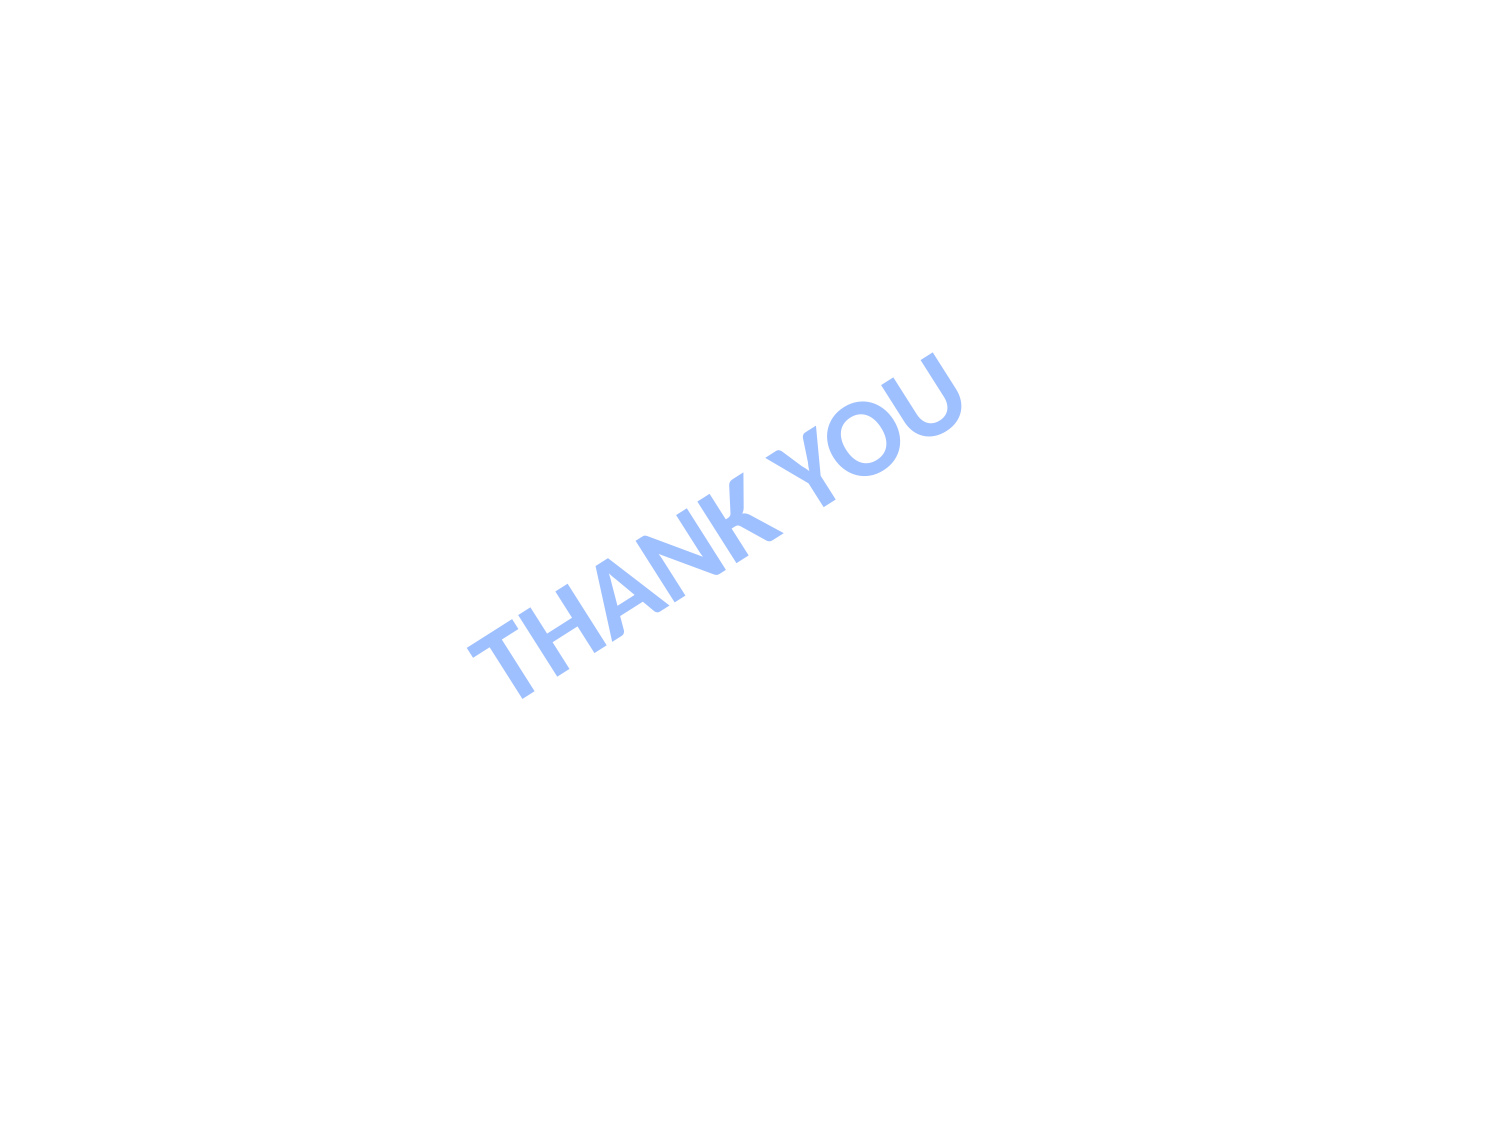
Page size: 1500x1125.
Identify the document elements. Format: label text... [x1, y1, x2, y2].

text_box THANK YOU [249, 187, 1185, 858]
